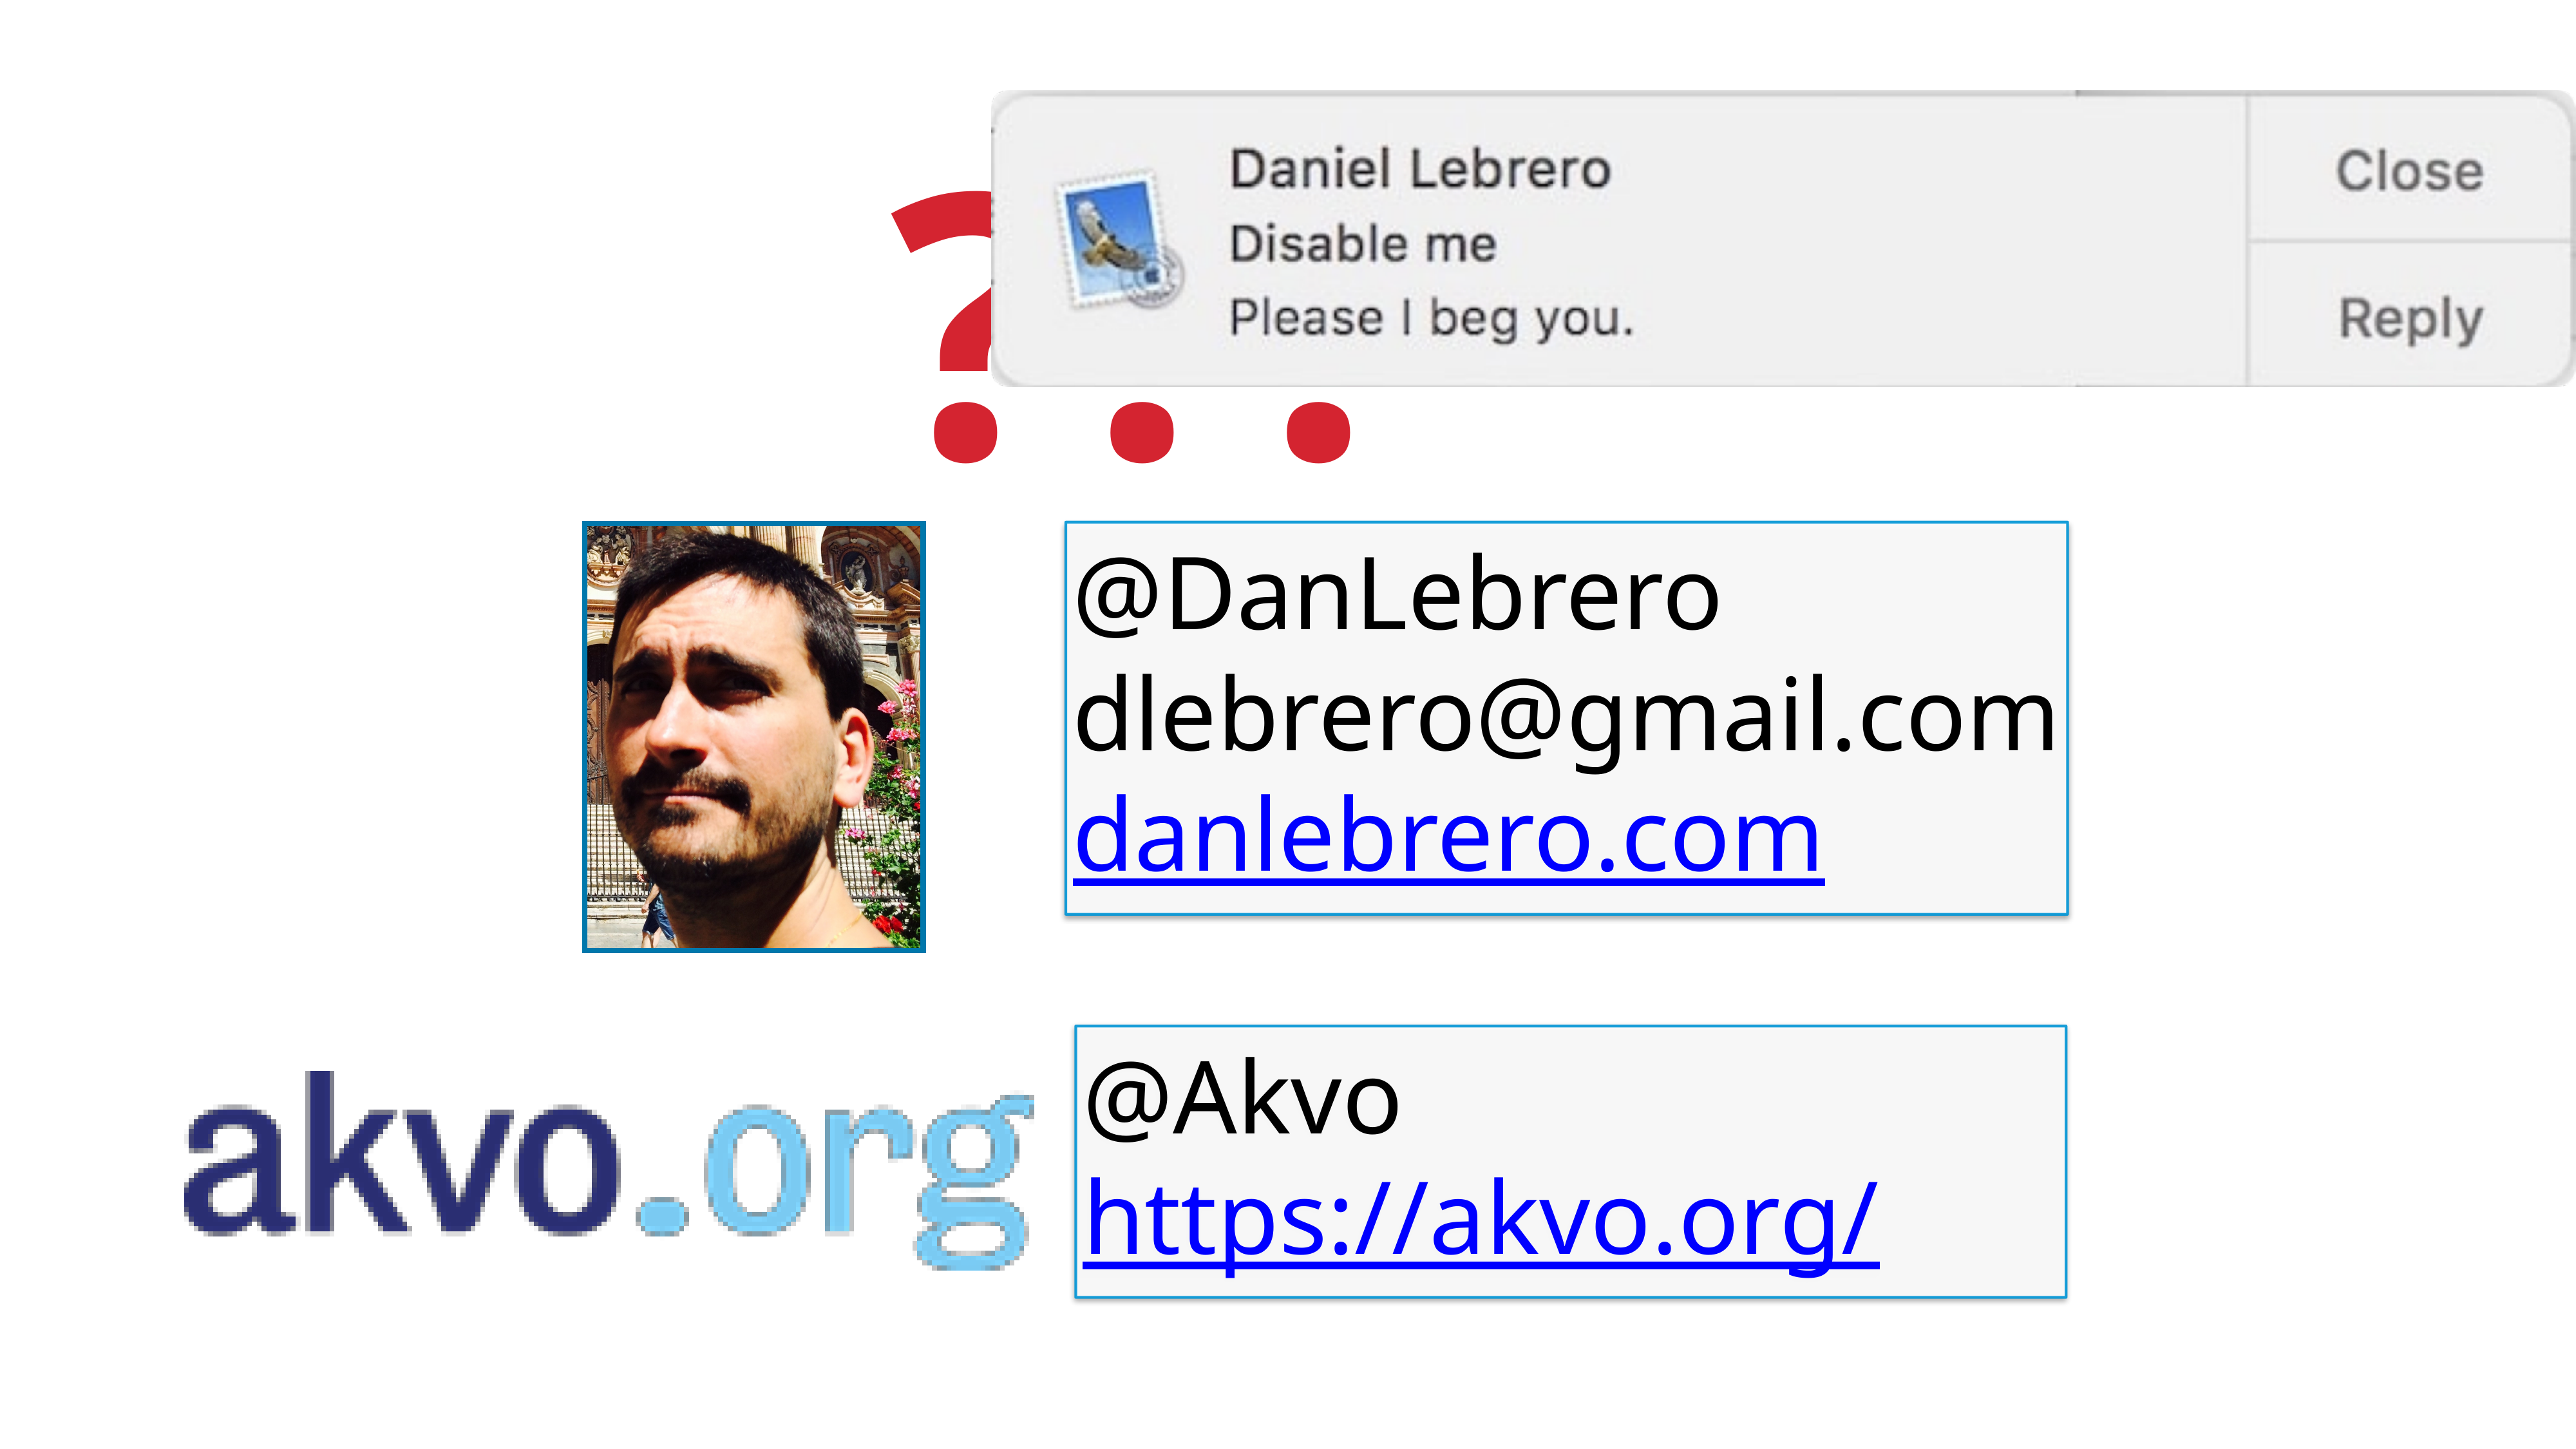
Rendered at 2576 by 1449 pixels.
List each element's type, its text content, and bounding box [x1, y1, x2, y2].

text_box @Akvo https://akvo.org/ [1075, 1026, 2067, 1298]
text_box @DanLebrero dlebrero@gmail.com danlebrero.com [1065, 522, 2068, 914]
picture [588, 527, 920, 947]
picture [991, 90, 2576, 387]
picture [184, 1071, 1034, 1271]
text_box ??? [884, 78, 1692, 540]
